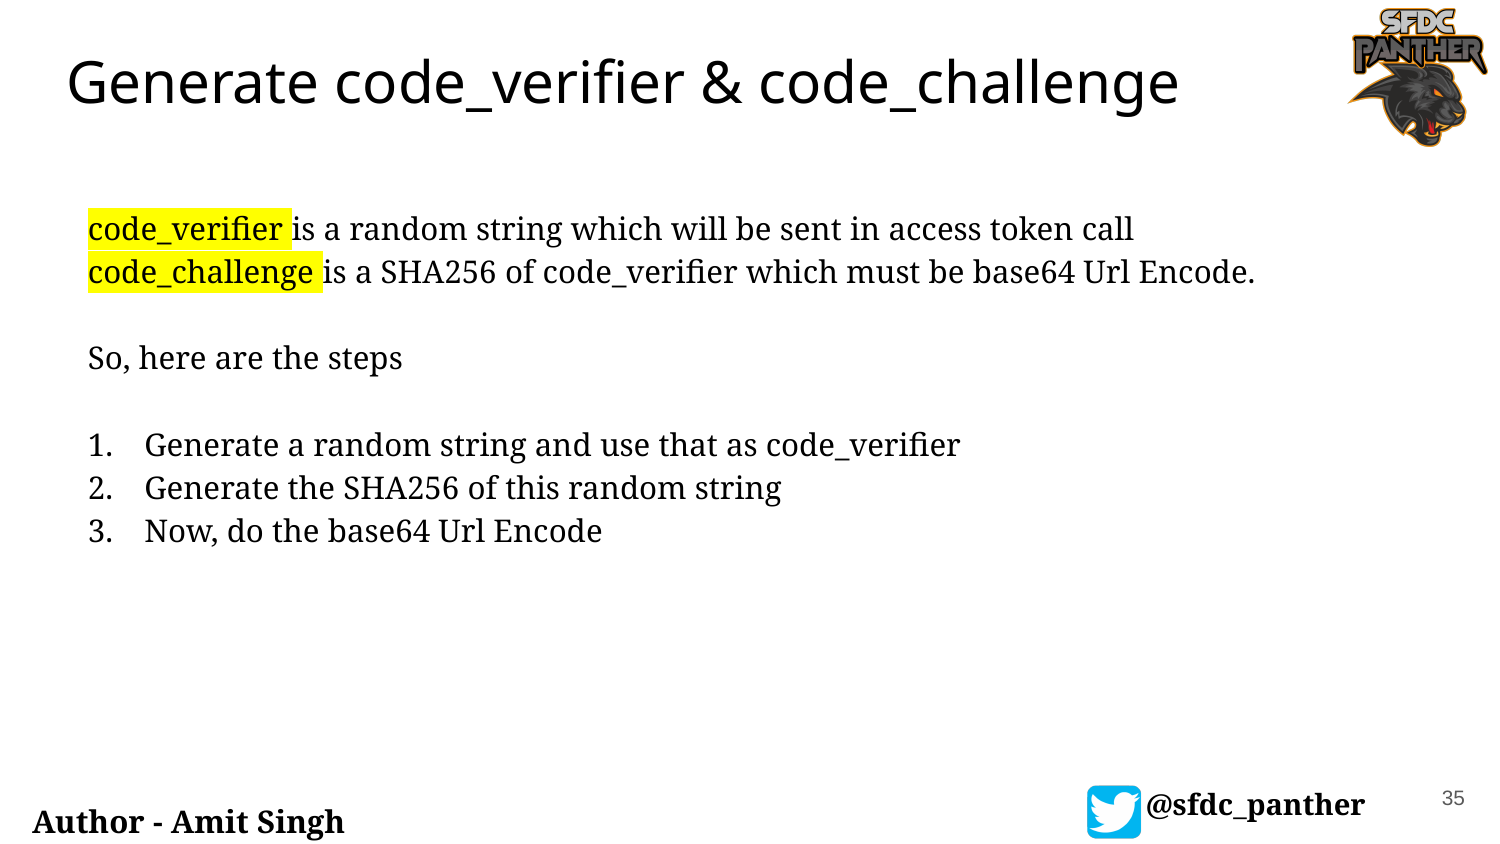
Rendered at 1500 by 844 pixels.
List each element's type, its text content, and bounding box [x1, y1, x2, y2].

slide_number 35 [1389, 764, 1480, 830]
title Generate code_verifier & code_challenge [51, 30, 1449, 124]
picture [1347, 8, 1488, 147]
picture [1085, 784, 1144, 842]
list code_verifier is a random string which will be sent in access token call code_challenge is a SHA256 of code_verifier which must be base64 Url Encode. So, here are the steps Generate a random string and use that as code_verifier Generate the SHA256 of this random string Now, do the base64 Url Encode [51, 189, 1449, 750]
